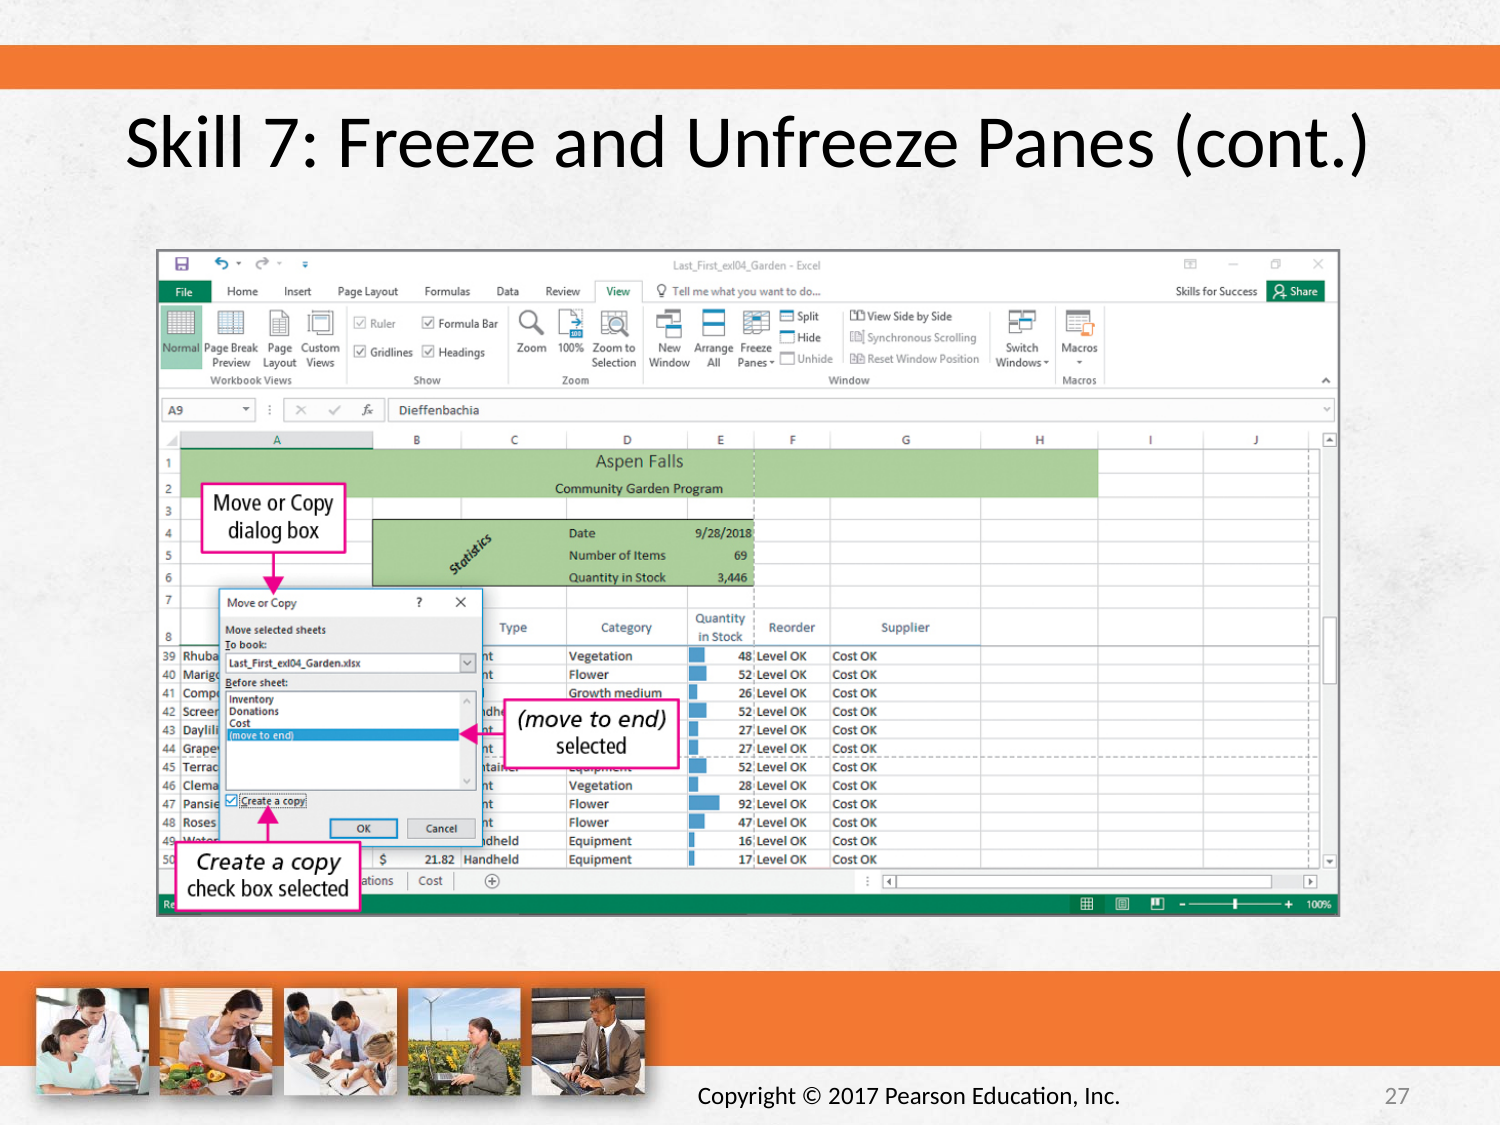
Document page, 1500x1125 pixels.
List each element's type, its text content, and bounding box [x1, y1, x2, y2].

picture [0, 0, 1500, 1125]
footer Copyright © 2017 Pearson Education, Inc. [650, 1064, 1175, 1125]
title Skill 7: Freeze and Unfreeze Panes (cont.) [99, 45, 1398, 231]
slide_number 27 [1074, 1065, 1425, 1125]
